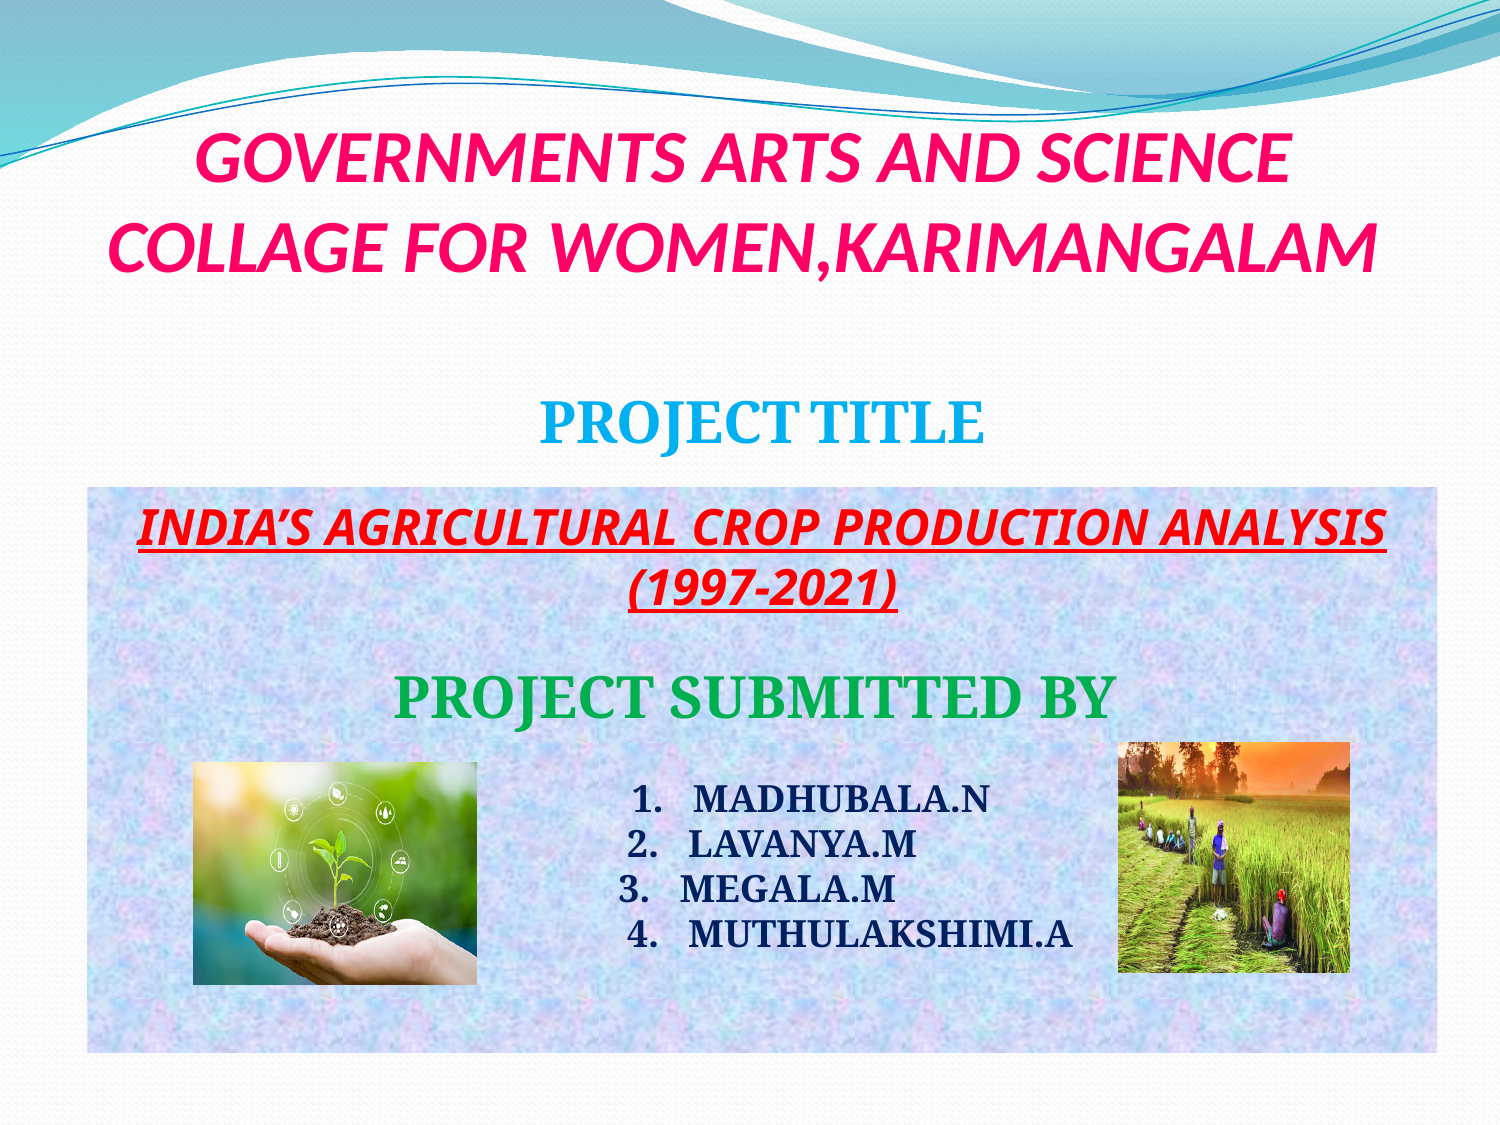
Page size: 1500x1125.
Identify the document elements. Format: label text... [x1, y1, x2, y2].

text_box INDIA’S AGRICULTURAL CROP PRODUCTION ANALYSIS (1997-2021) PROJECT SUBMITTED BY 1. MADHUBALA.N 2. LAVANYA.M 3. MEGALA.M 4. MUTHULAKSHIMI.A [87, 487, 1438, 1053]
text_box PROJECT TITLE [437, 377, 1088, 463]
text_box GOVERNMENTS ARTS AND SCIENCE COLLAGE FOR WOMEN,KARIMANGALAM [50, 99, 1438, 295]
picture [192, 762, 478, 985]
picture [1118, 742, 1350, 973]
